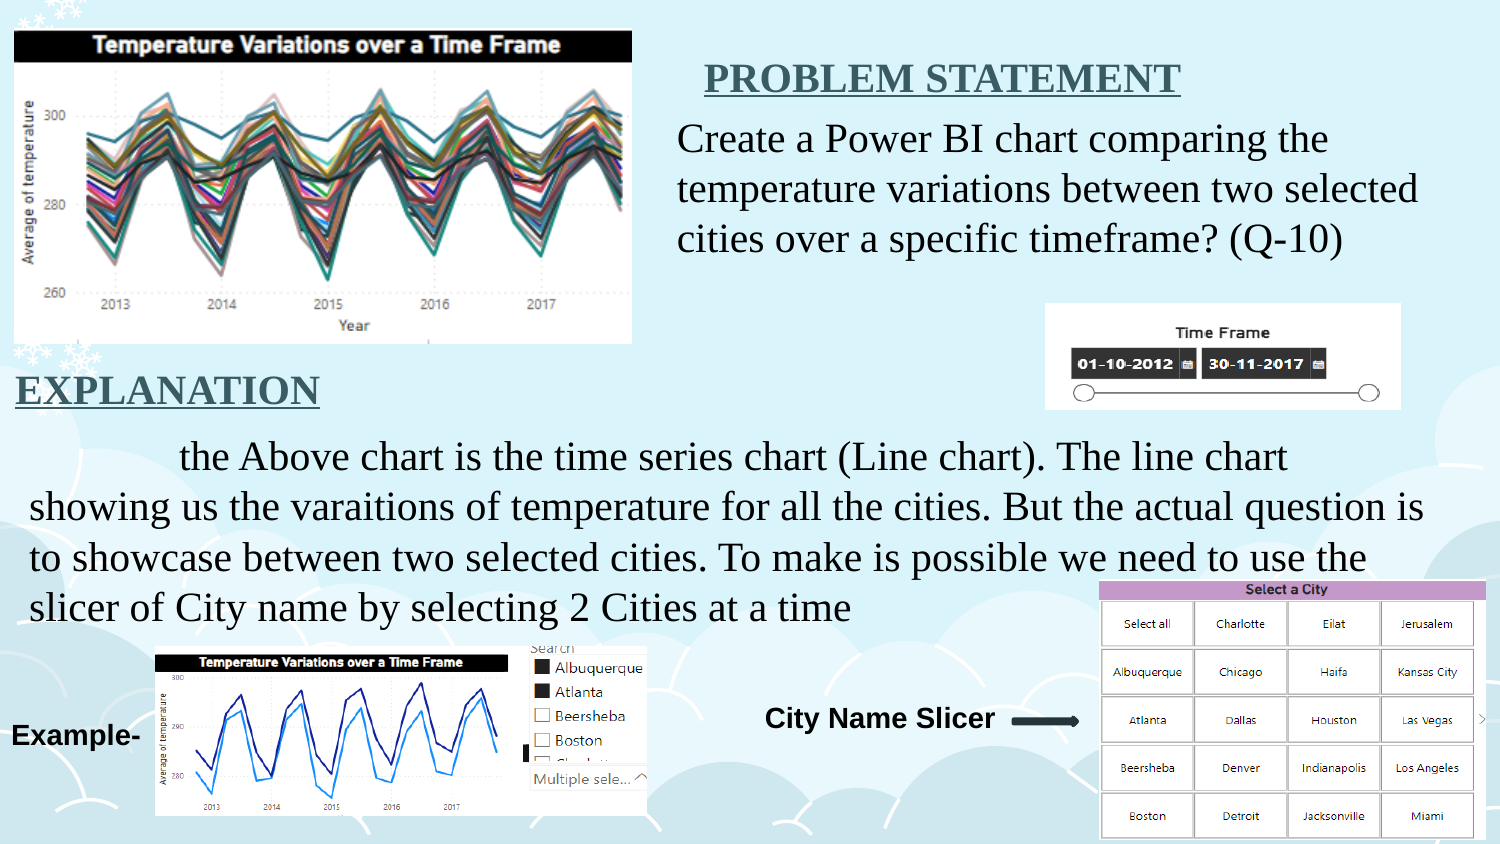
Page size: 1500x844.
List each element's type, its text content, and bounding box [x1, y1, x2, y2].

text_box [1011, 715, 1080, 728]
picture [1098, 579, 1486, 840]
picture [154, 646, 647, 816]
text_box Example- [0, 709, 149, 760]
text_box the Above chart is the time series chart (Line chart). The line chart showing us the varaitions of temperature for all the cities. But the actual question is to showcase between two selected cities. To make is possible we need to use the slicer of City name by selecting 2 Cities at a time [14, 421, 1455, 637]
picture [1045, 302, 1401, 410]
text_box City Name Slicer [750, 692, 1046, 743]
text_box Create a Power BI chart comparing the temperature variations between two selected cities over a specific timeframe? (Q-10) [662, 103, 1475, 269]
title PROBLEM STATEMENT [689, 35, 1221, 103]
text_box EXPLANATION [0, 348, 356, 427]
picture [14, 27, 632, 344]
